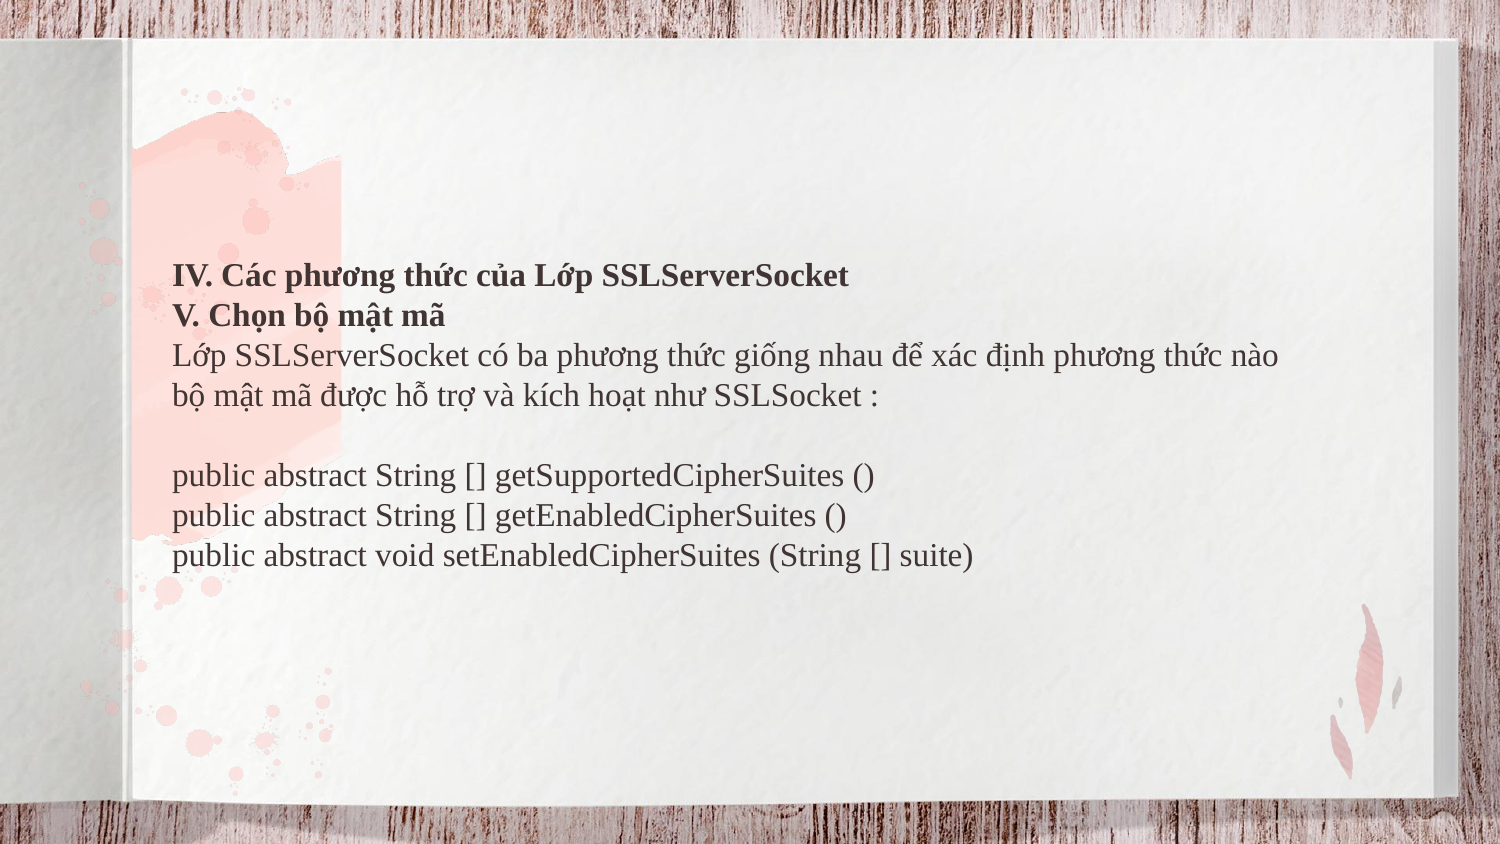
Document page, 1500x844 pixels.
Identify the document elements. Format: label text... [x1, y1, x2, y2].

subtitle IV. Các phương thức của Lớp SSLServerSocket V. Chọn bộ mật mã Lớp SSLServerSocket có ba phương thức giống nhau để xác định phương thức nào bộ mật mã được hỗ trợ và kích hoạt như SSLSocket : public abstract String [] getSupportedCipherSuites () public abstract String [] getEnabledCipherSuites () public abstract void setEnabledCipherSuites (String [] suite) [134, 49, 1427, 777]
picture [0, 0, 1500, 844]
